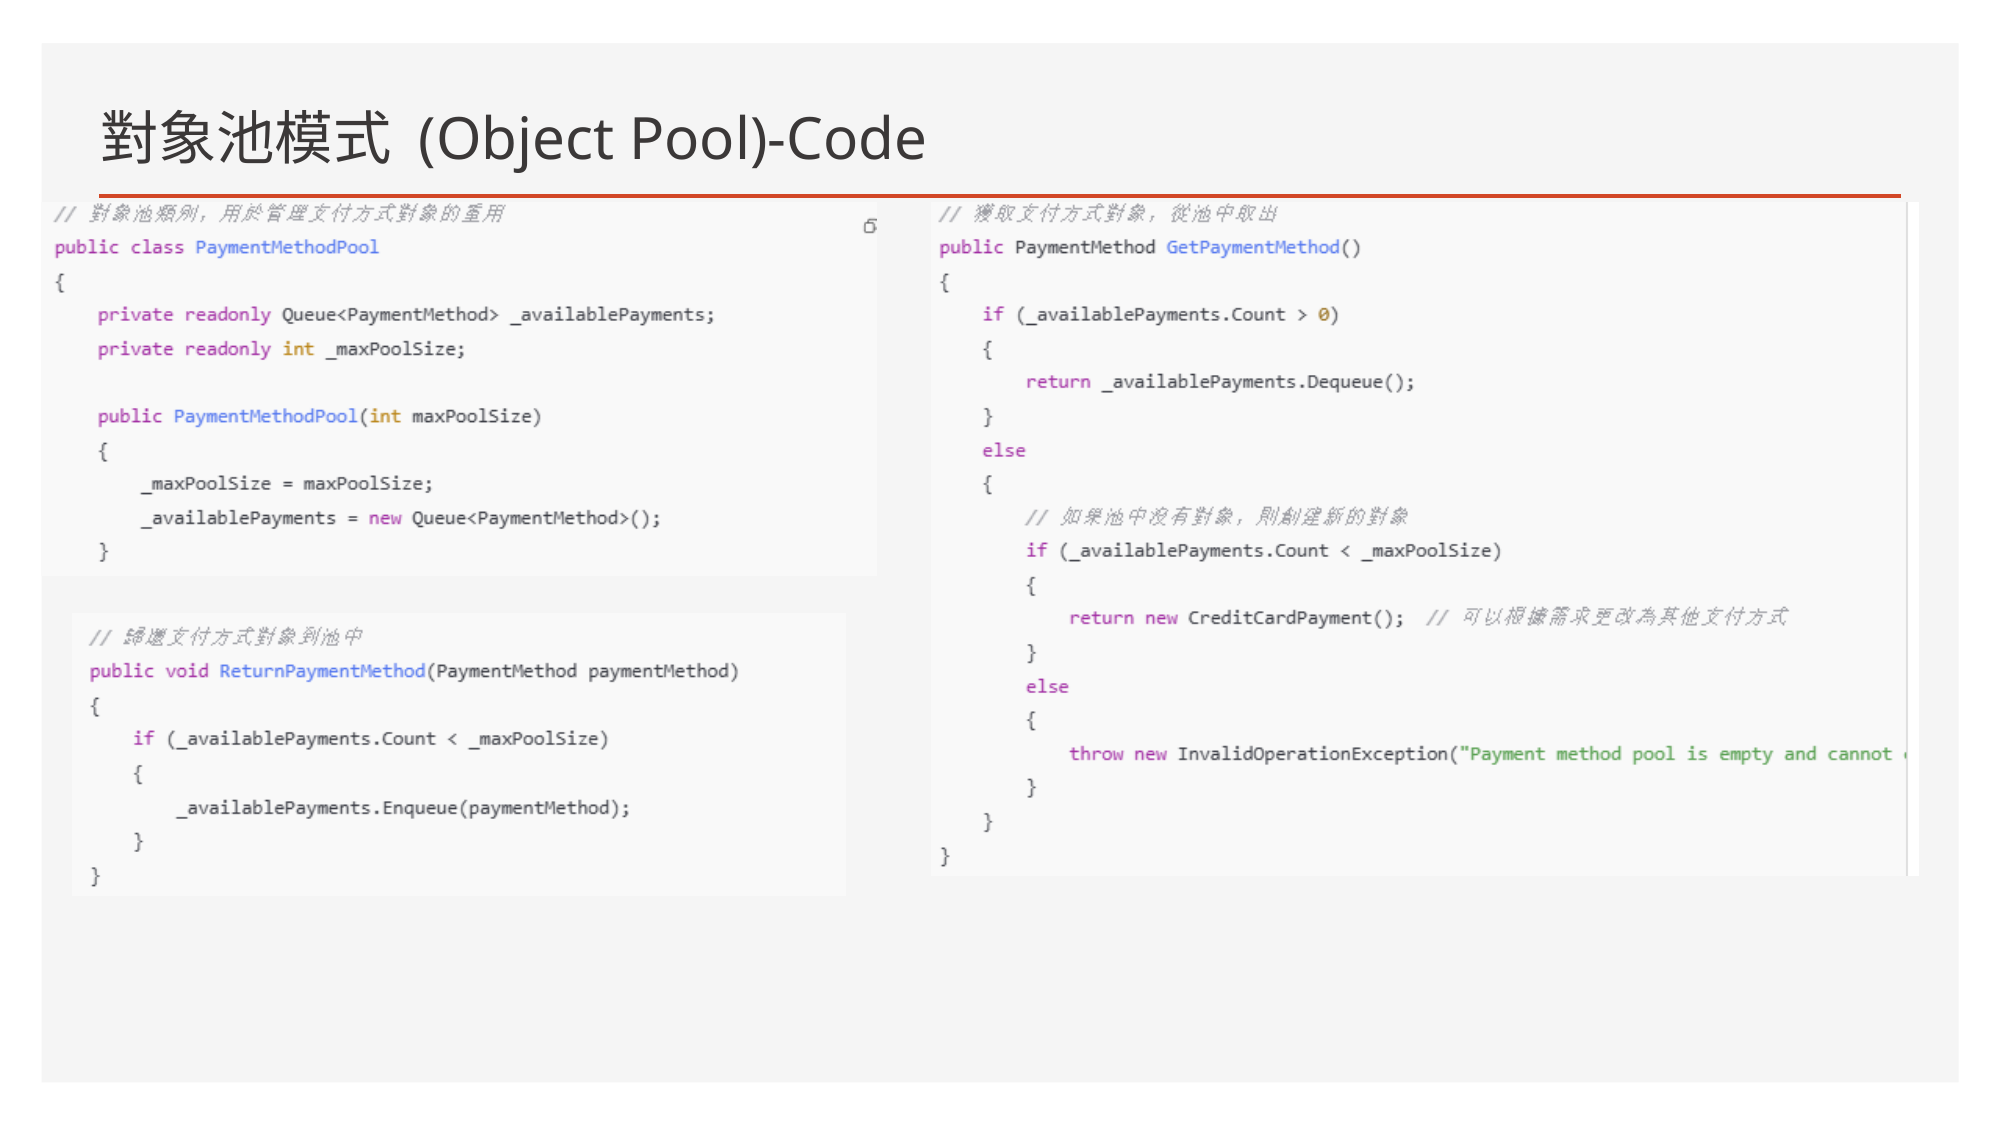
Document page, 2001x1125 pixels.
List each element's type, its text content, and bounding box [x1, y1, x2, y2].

picture [72, 613, 846, 896]
picture [930, 202, 1919, 876]
picture [41, 202, 877, 576]
title 對象池模式 (Object Pool)-Code [85, 73, 1345, 179]
